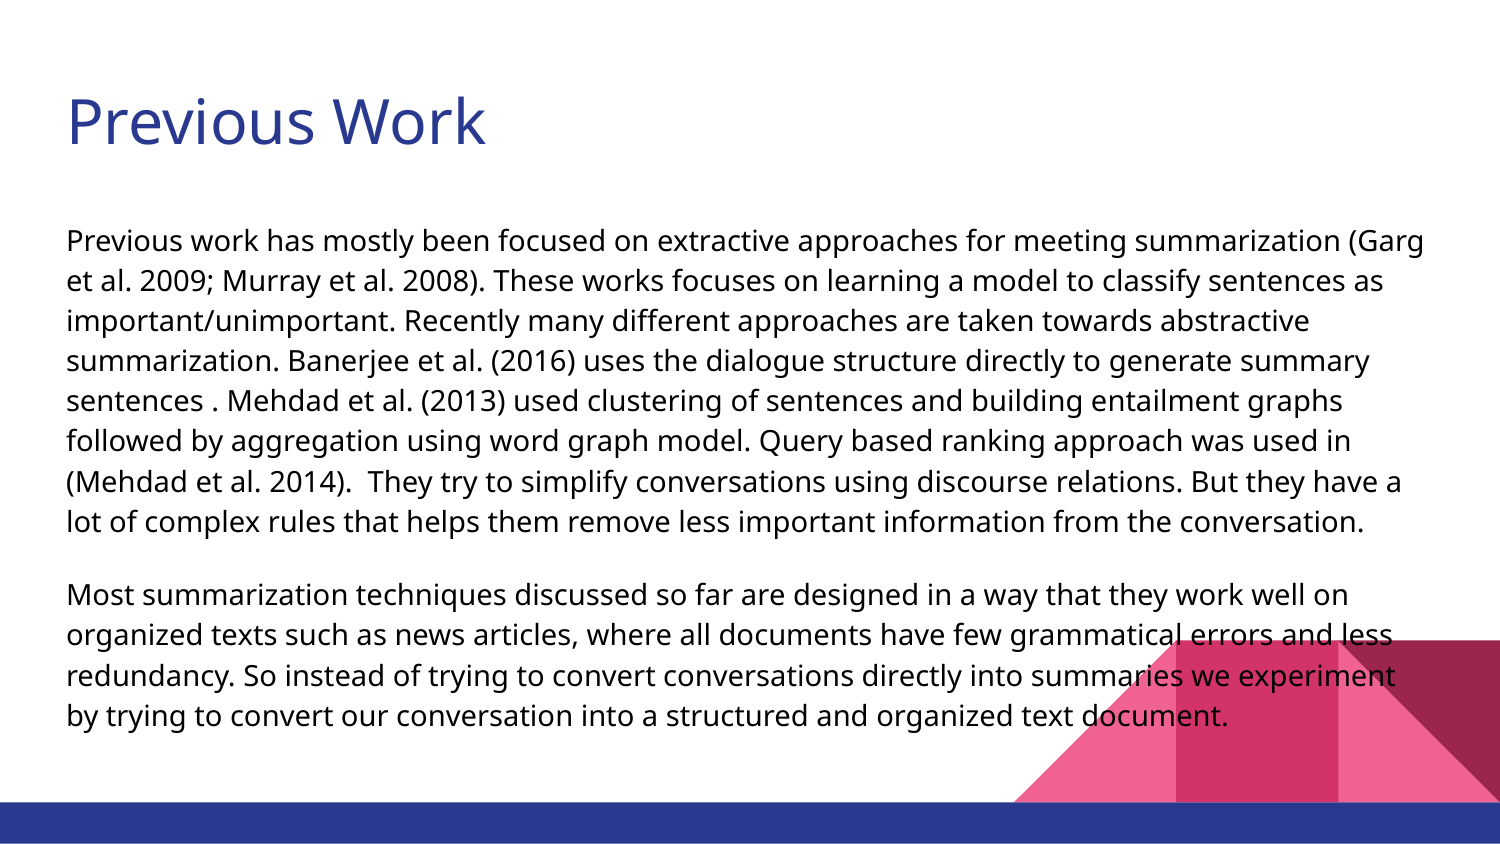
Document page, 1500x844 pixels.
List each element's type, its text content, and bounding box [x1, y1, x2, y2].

list Previous work has mostly been focused on extractive approaches for meeting summarization (Garg et al. 2009; Murray et al. 2008). These works focuses on learning a model to classify sentences as important/unimportant. Recently many different approaches are taken towards abstractive summarization. Banerjee et al. (2016) uses the dialogue structure directly to generate summary sentences . Mehdad et al. (2013) used clustering of sentences and building entailment graphs followed by aggregation using word graph model. Query based ranking approach was used in (Mehdad et al. 2014). They try to simplify conversations using discourse relations. But they have a lot of complex rules that helps them remove less important information from the conversation. Most summarization techniques discussed so far are designed in a way that they work well on organized texts such as news articles, where all documents have few grammatical errors and less redundancy. So instead of trying to convert conversations directly into summaries we experiment by trying to convert our conversation into a structured and organized text document. [51, 201, 1449, 750]
title Previous Work [51, 67, 1449, 167]
